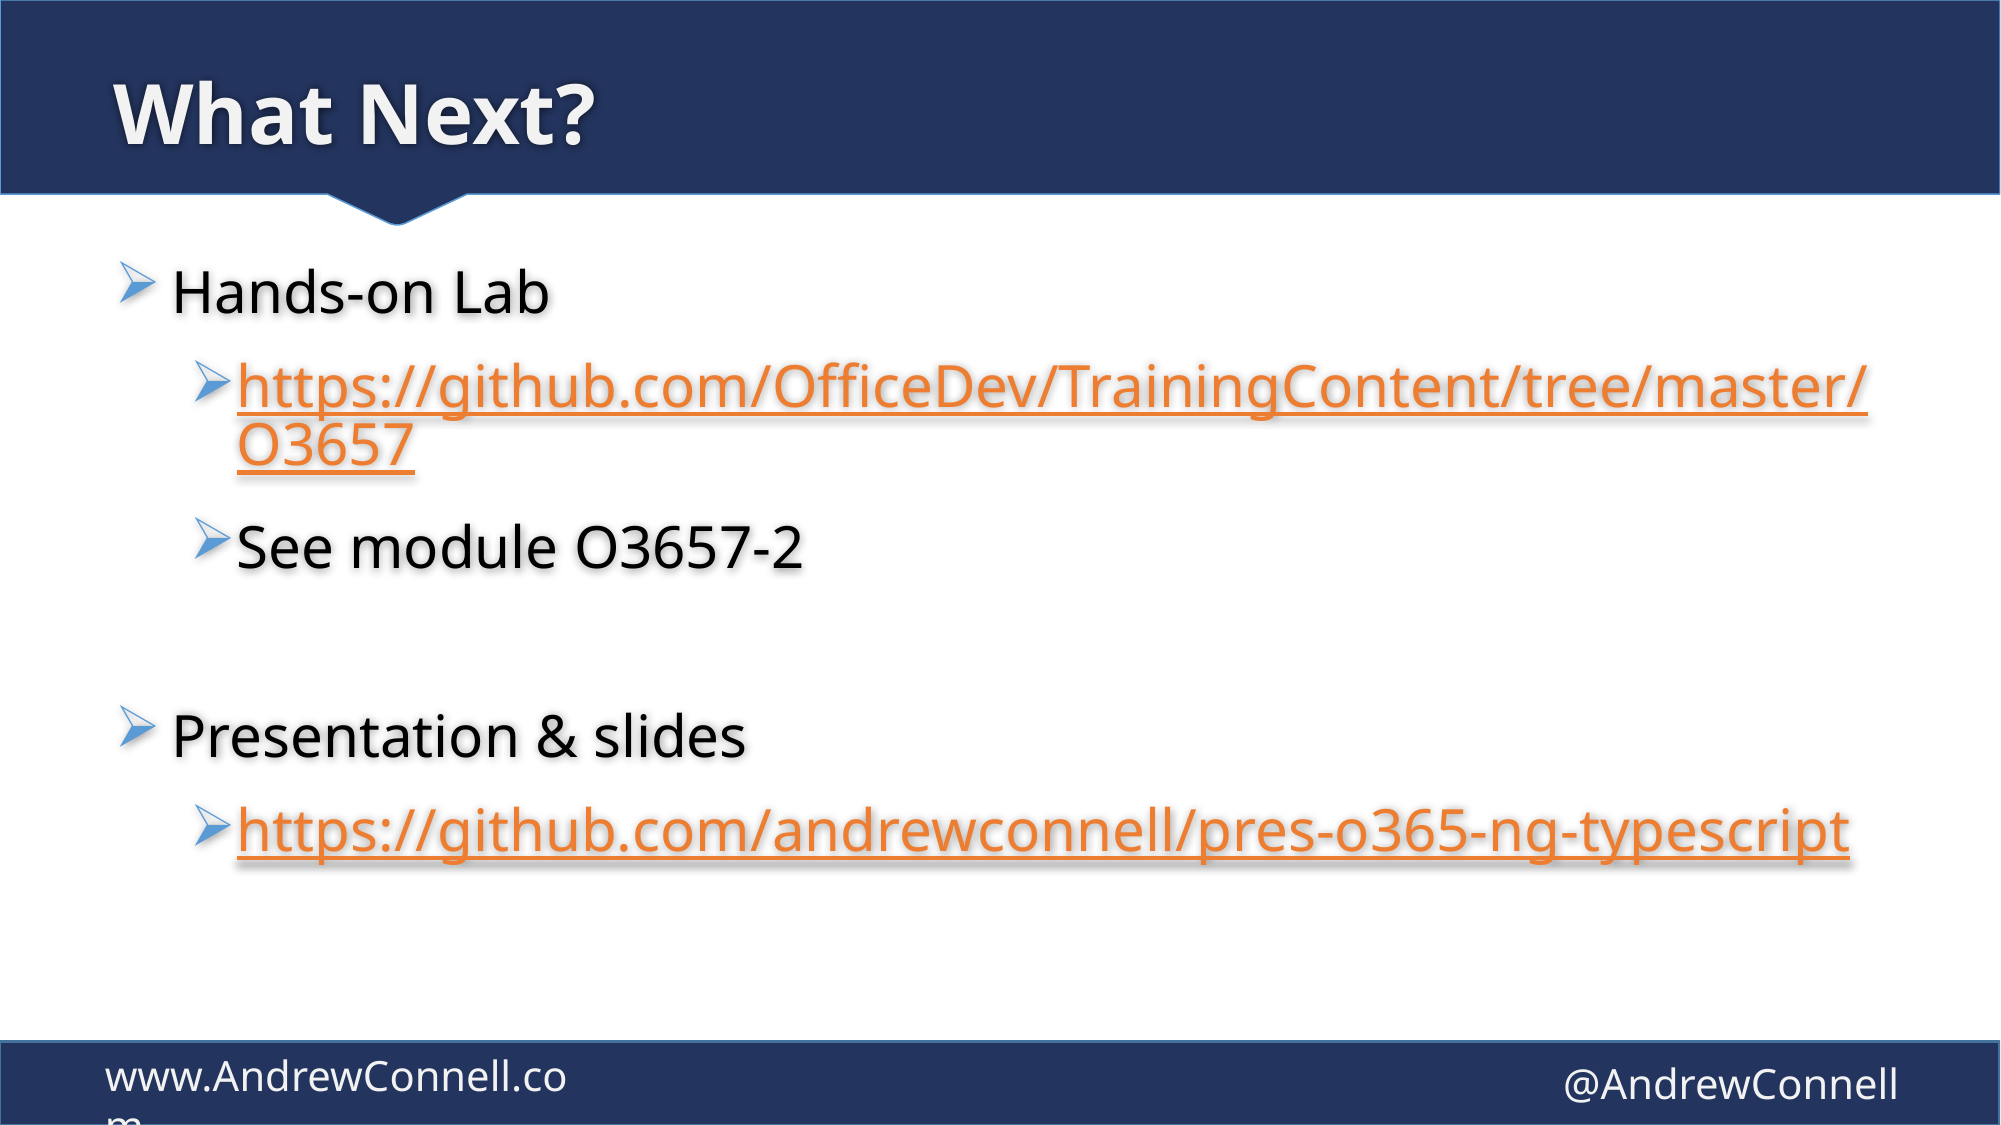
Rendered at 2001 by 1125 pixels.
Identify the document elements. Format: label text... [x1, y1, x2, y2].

title What Next? [98, 9, 1902, 169]
list Hands-on Lab https://github.com/OfficeDev/TrainingContent/tree/master/O3657 See module O3657-2 Presentation & slides https://github.com/andrewconnell/pres-o365-ng-typescript [99, 247, 1900, 1027]
